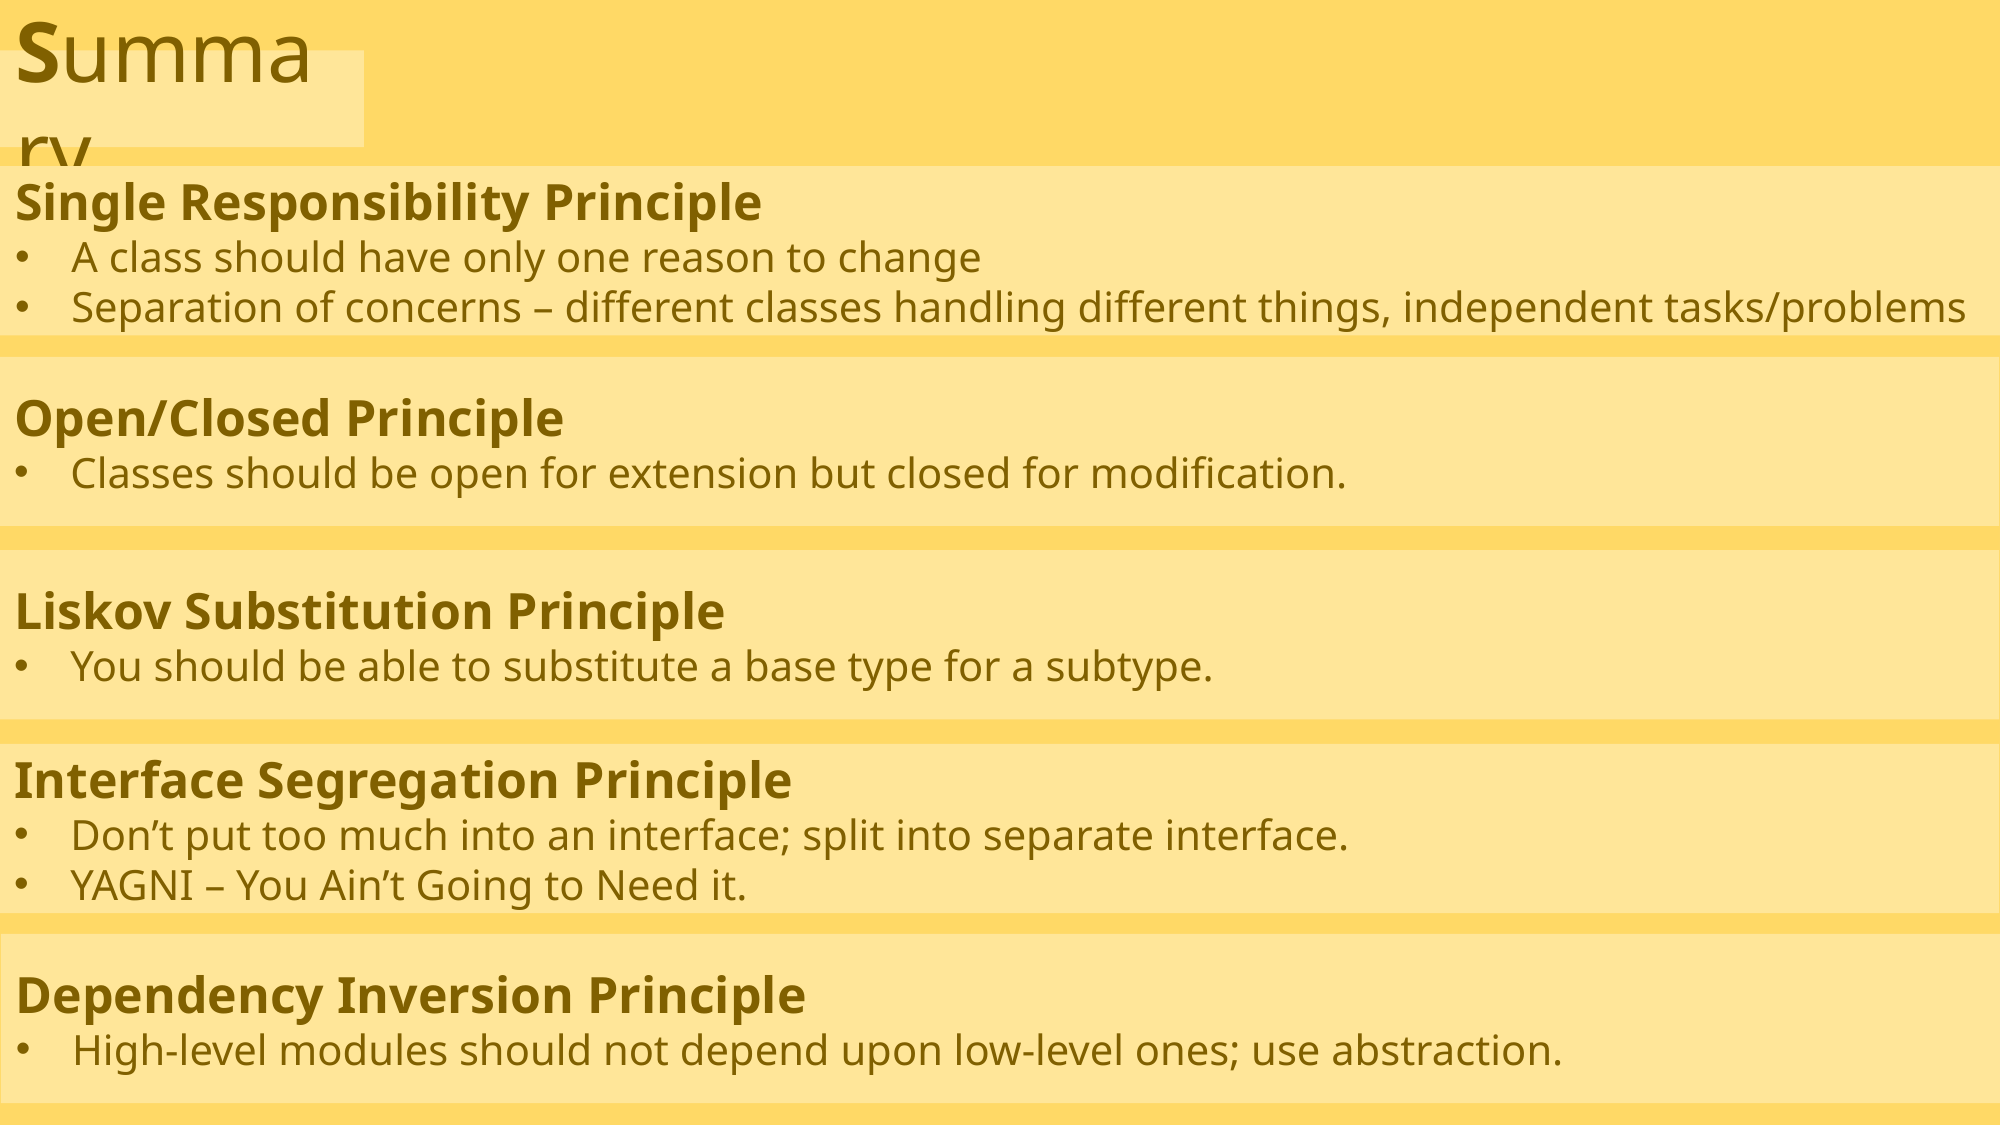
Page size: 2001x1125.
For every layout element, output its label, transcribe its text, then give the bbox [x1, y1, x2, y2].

text_box Open/Closed Principle Classes should be open for extension but closed for modification. [0, 356, 2000, 527]
text_box Summary [0, 49, 365, 148]
text_box Interface Segregation Principle Don’t put too much into an interface; split into separate interface. YAGNI – You Ain’t Going to Need it. [0, 743, 2000, 914]
text_box Dependency Inversion Principle High-level modules should not depend upon low-level ones; use abstraction. [0, 933, 2000, 1104]
text_box Single Responsibility Principle A class should have only one reason to change Separation of concerns – different classes handling different things, independent tasks/problems [0, 165, 2000, 336]
text_box Liskov Substitution Principle You should be able to substitute a base type for a subtype. [0, 549, 2000, 720]
